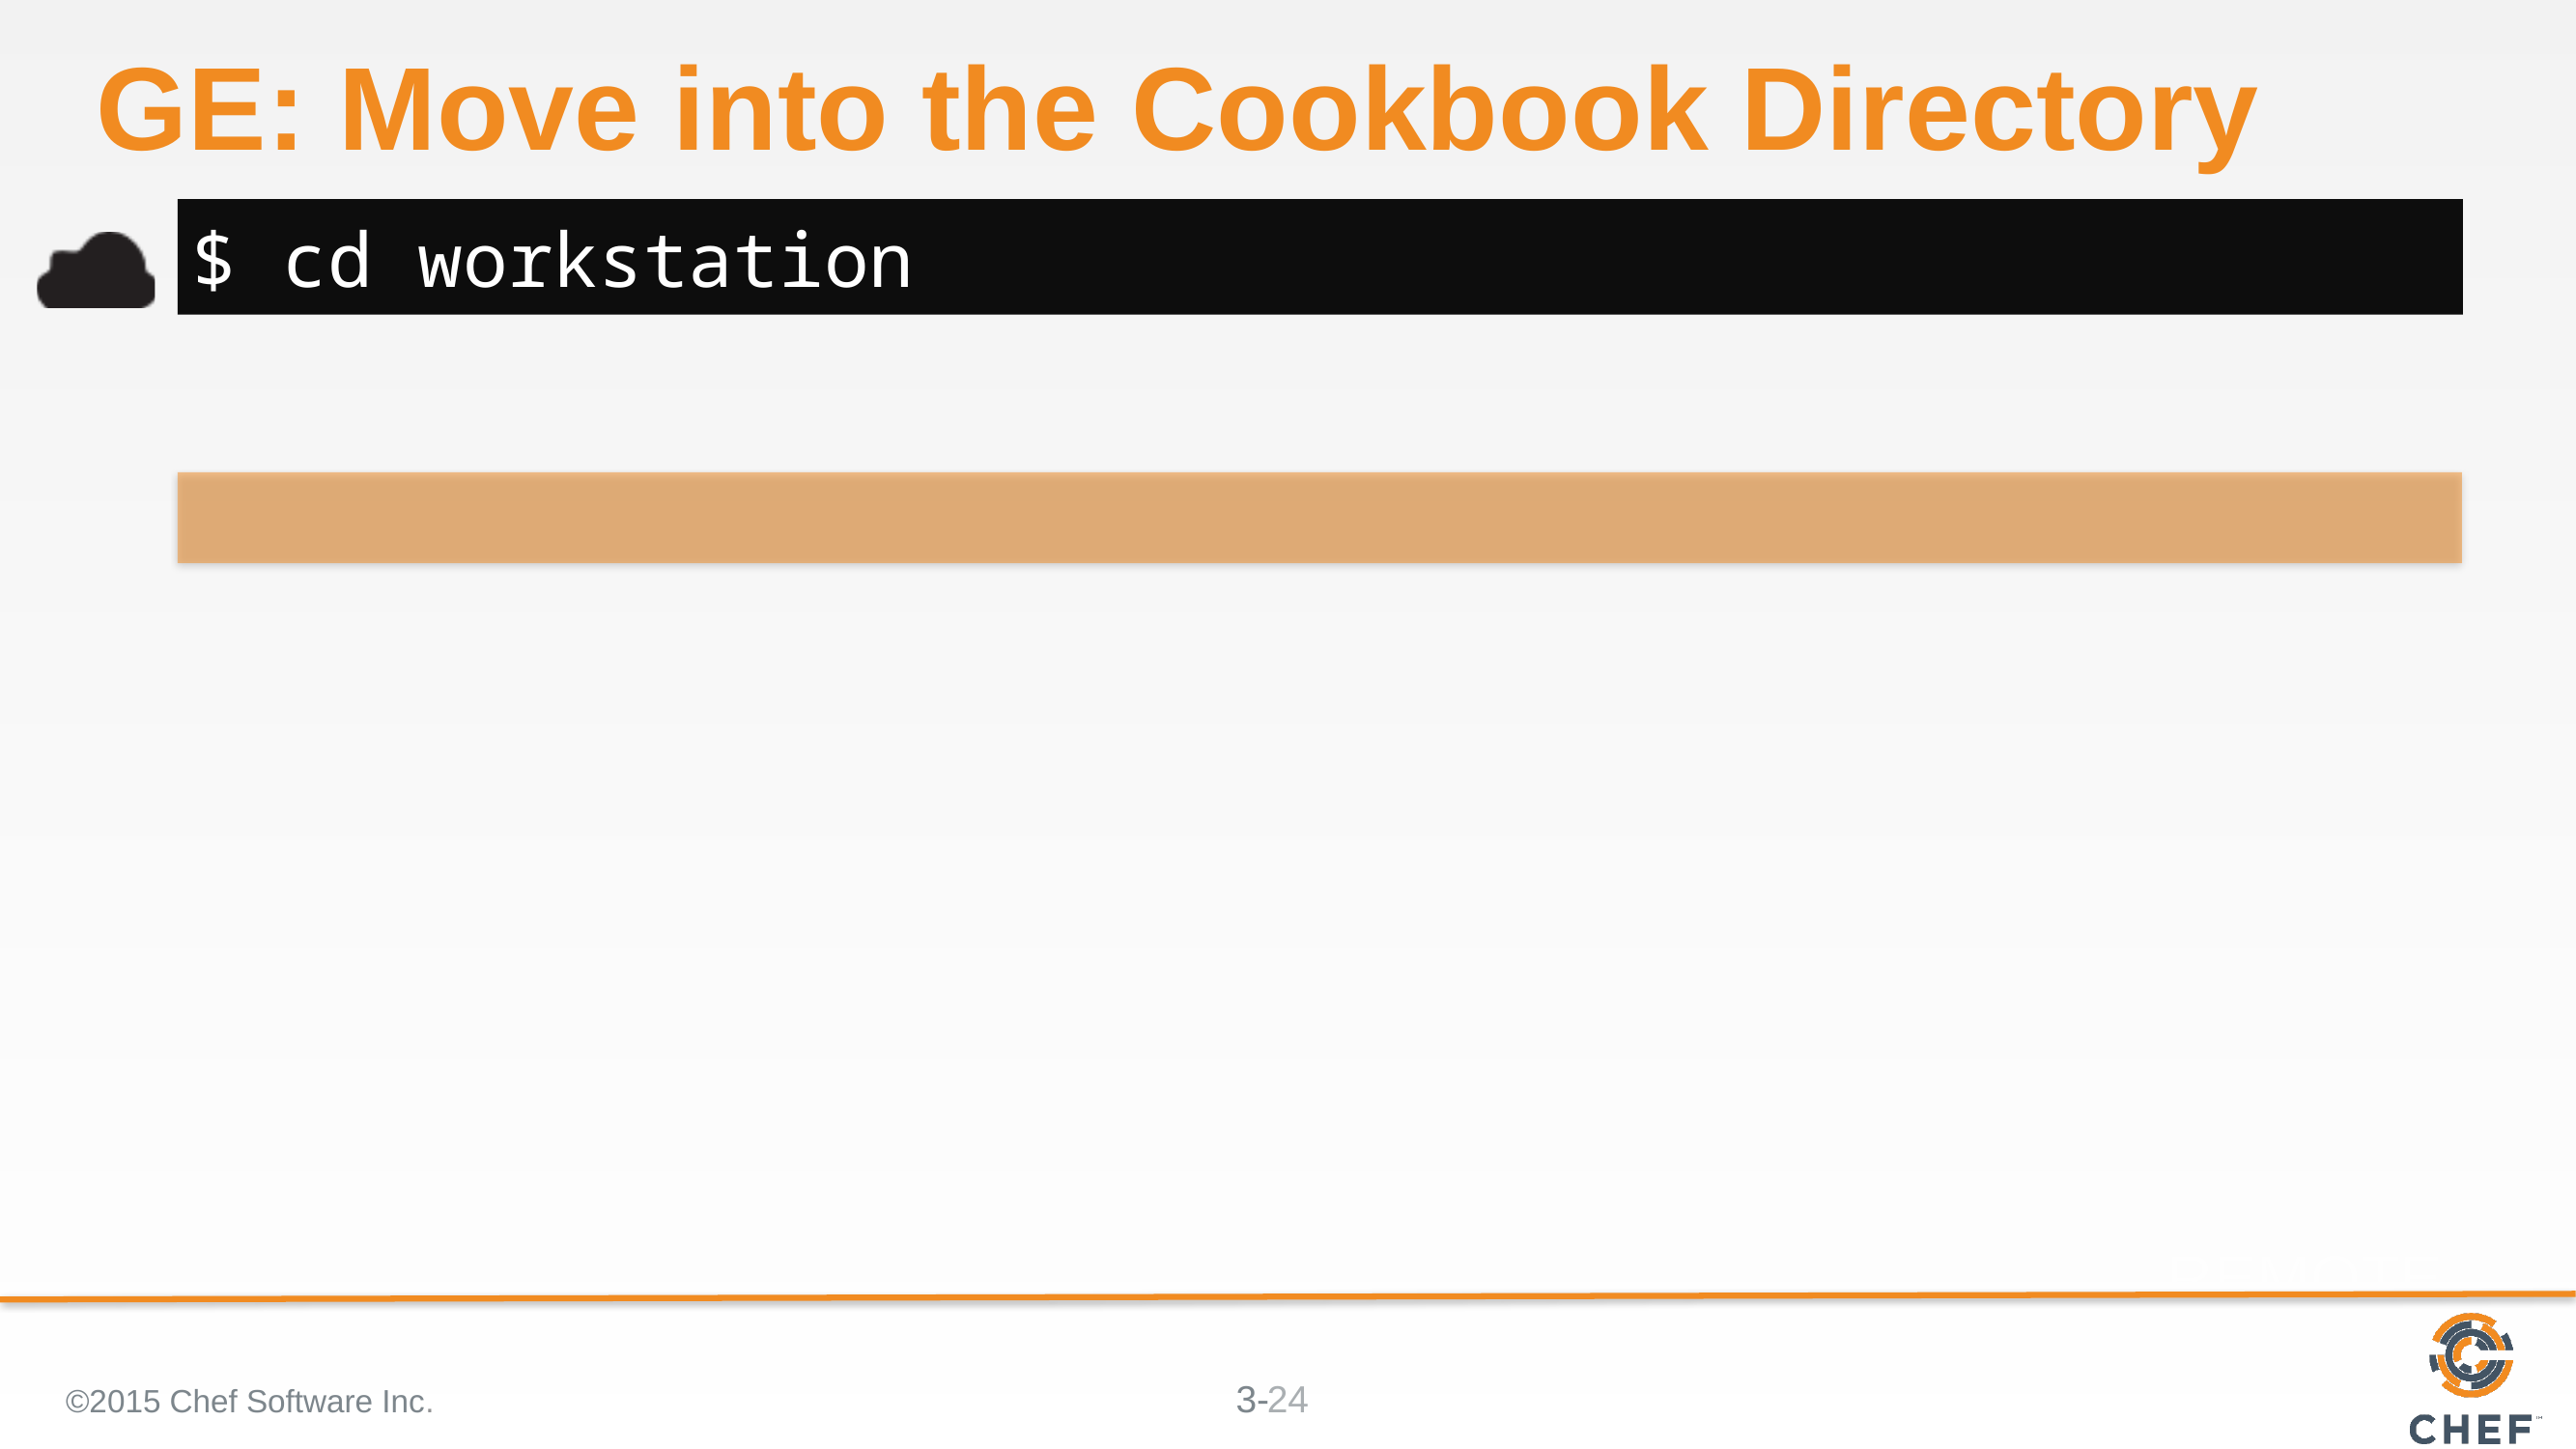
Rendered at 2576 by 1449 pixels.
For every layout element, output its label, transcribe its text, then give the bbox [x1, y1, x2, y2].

list $ cd workstation [177, 199, 2463, 315]
footer ©2015 Chef Software Inc. [51, 1359, 952, 1440]
picture [2399, 1297, 2550, 1449]
slide_number 24 [998, 1359, 1578, 1437]
title GE: Move into the Cookbook Directory [96, 48, 2463, 180]
